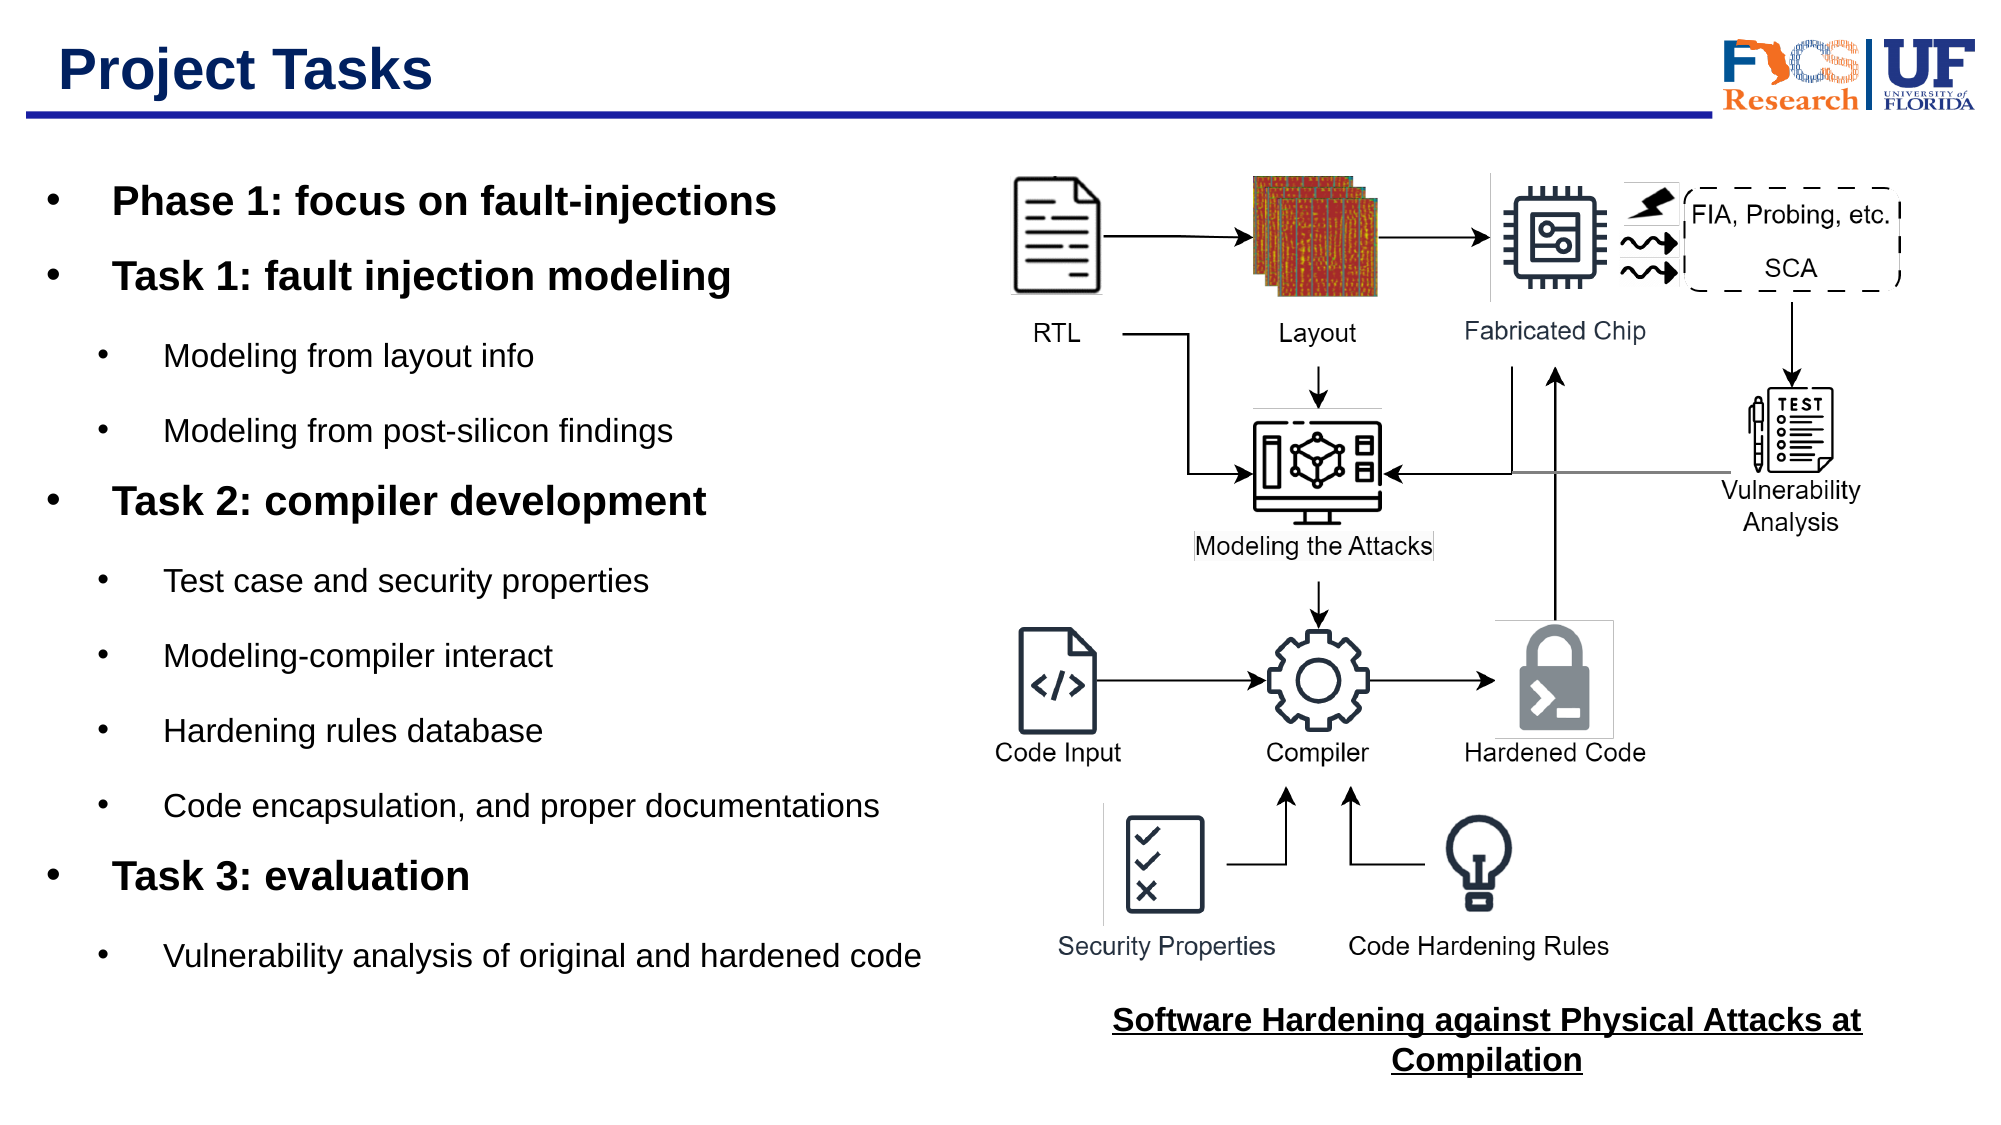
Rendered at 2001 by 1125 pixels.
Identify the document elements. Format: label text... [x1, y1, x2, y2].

list Phase 1: focus on fault-injections Task 1: fault injection modeling Modeling from layout info Modeling from post-silicon findings Task 2: compiler development Test case and security properties Modeling-compiler interact Hardening rules database Code encapsulation, and proper documentations Task 3: evaluation Vulnerability analysis of original and hardened code [8, 161, 1944, 1088]
title Project Tasks [37, 4, 1599, 129]
text_box Software Hardening against Physical Attacks at Compilation [1053, 1006, 1922, 1086]
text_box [949, 149, 1922, 1002]
picture [1884, 39, 1975, 110]
